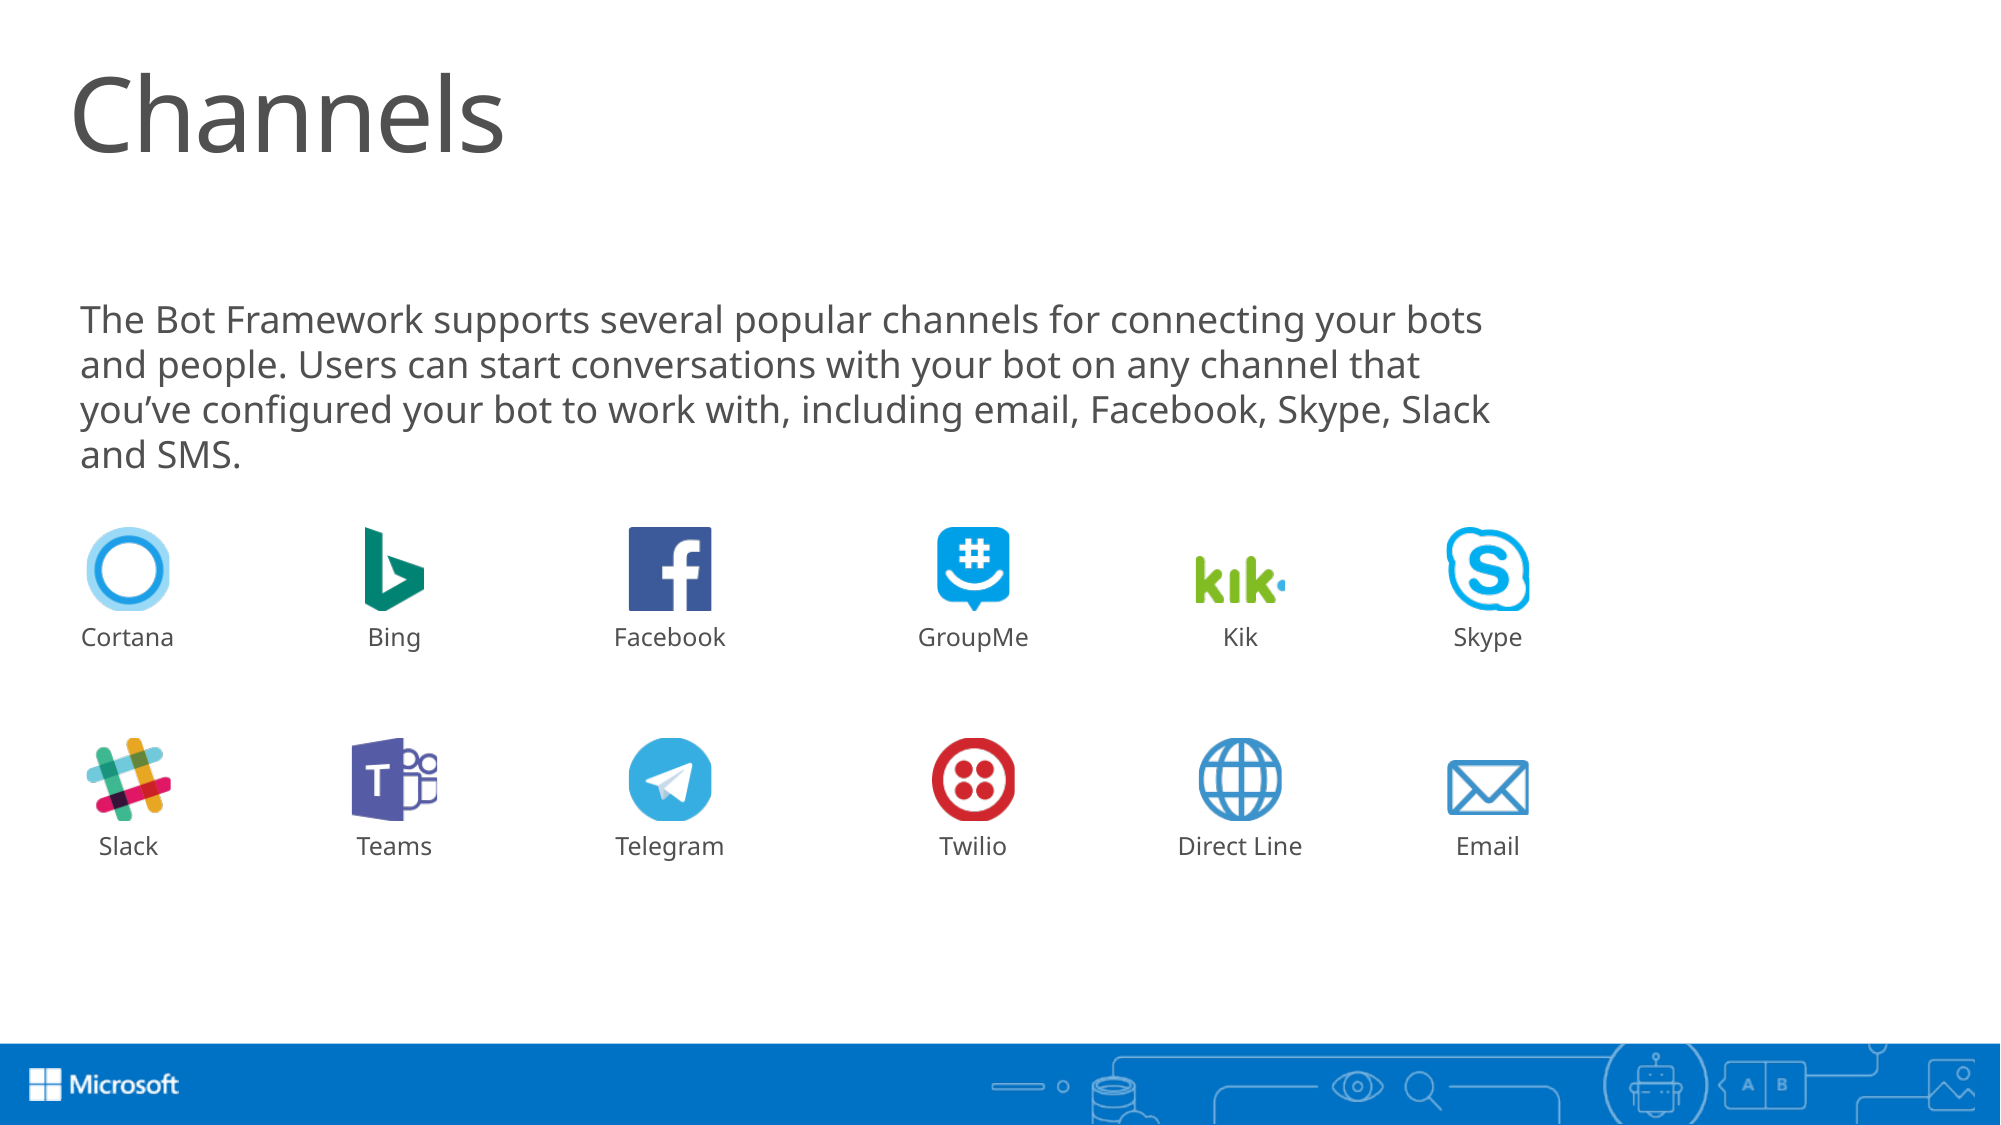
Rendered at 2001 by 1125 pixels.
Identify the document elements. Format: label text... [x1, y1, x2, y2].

picture [29, 1068, 179, 1101]
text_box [69, 737, 188, 897]
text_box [1151, 737, 1330, 897]
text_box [339, 527, 450, 687]
title Channels [44, 47, 1957, 196]
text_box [890, 527, 1057, 687]
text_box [911, 737, 1036, 897]
text_box The Bot Framework supports several popular channels for connecting your bots and people. Users can start conversations with your bot on any channel that you’ve configured your bot to work with, including email, Facebook, Skype, Slack and SMS. [65, 288, 1546, 484]
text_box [1424, 527, 1552, 687]
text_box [1427, 760, 1549, 897]
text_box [1193, 556, 1288, 687]
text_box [588, 737, 752, 897]
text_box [329, 737, 460, 897]
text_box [586, 527, 754, 687]
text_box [53, 527, 203, 687]
